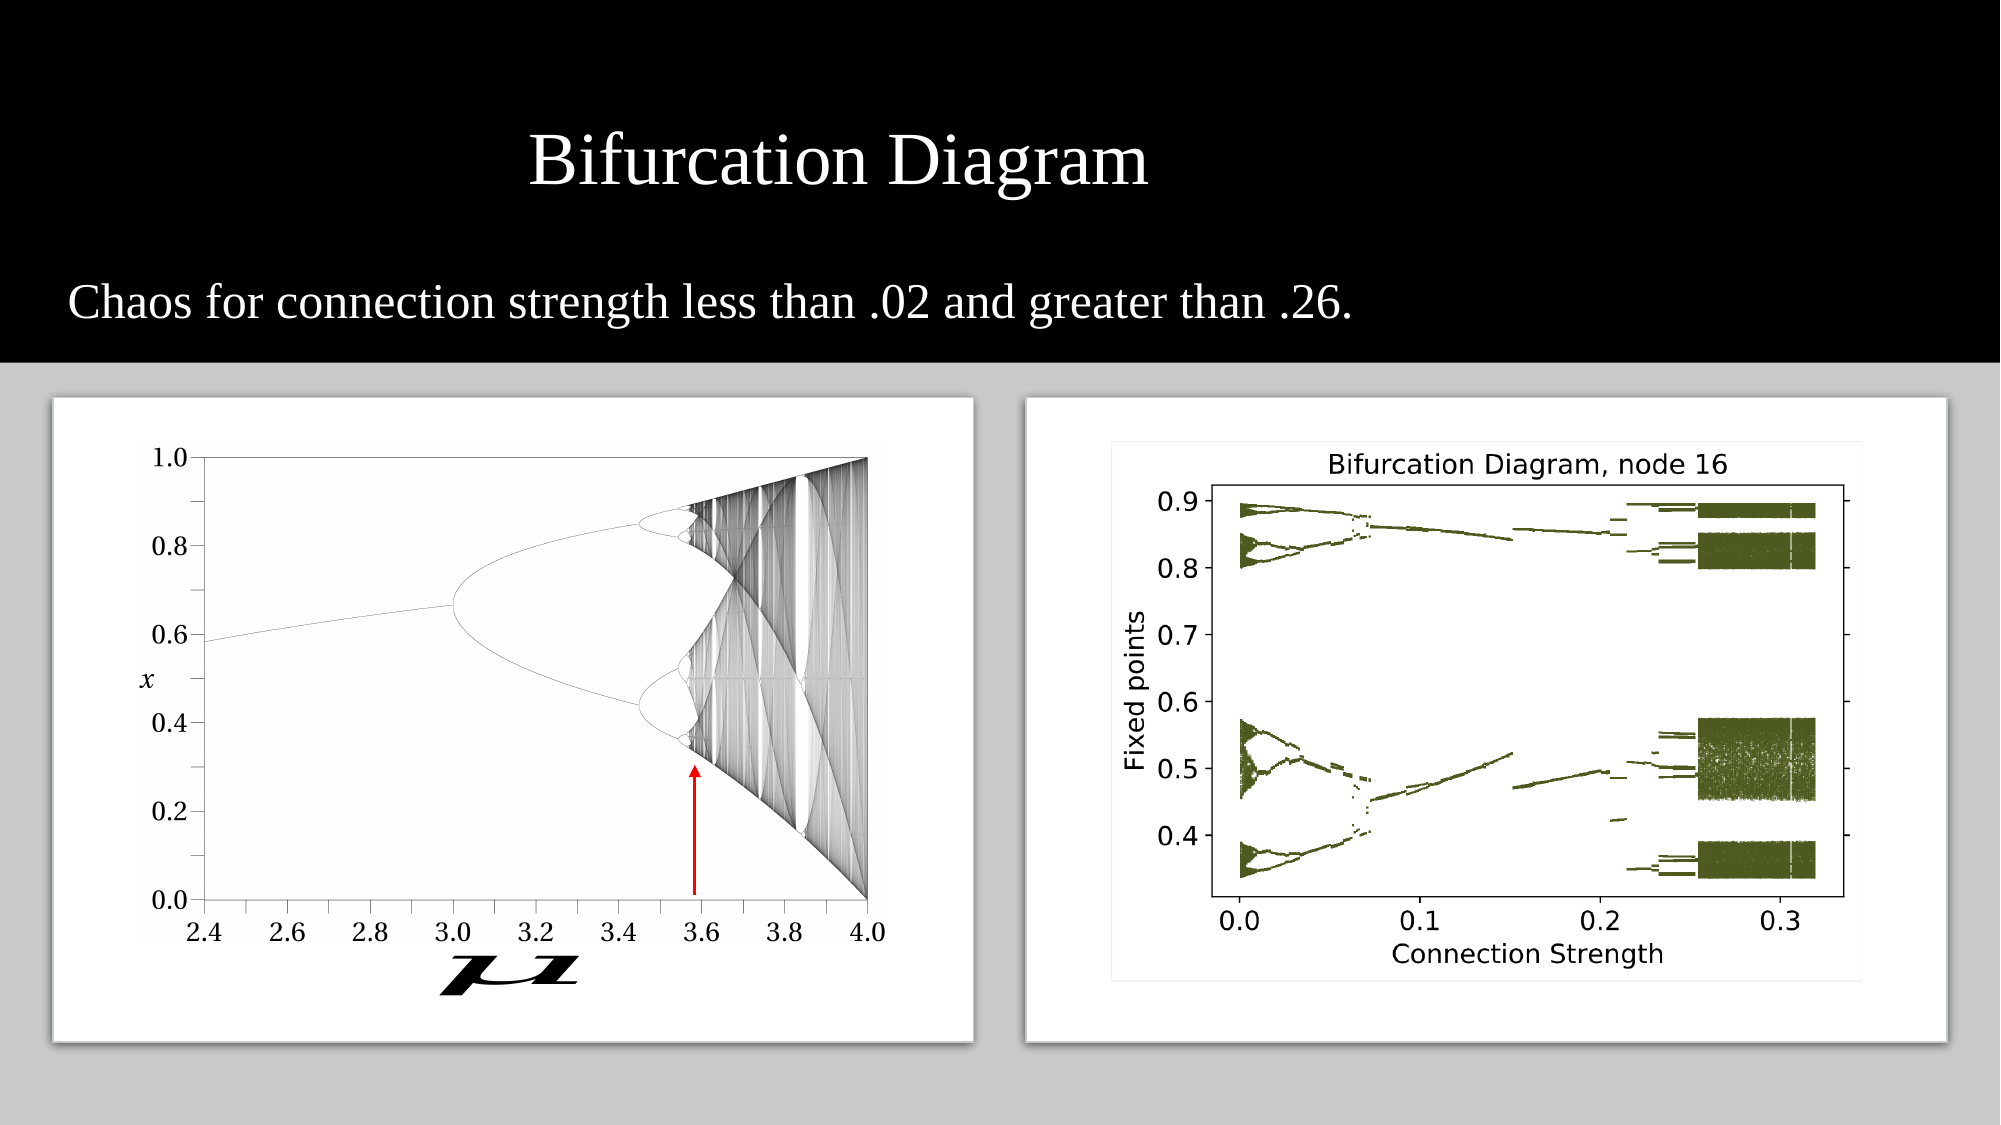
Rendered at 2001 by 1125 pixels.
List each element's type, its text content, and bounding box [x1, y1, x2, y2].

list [1111, 441, 1862, 982]
text_box [0, 362, 2000, 1125]
picture [138, 441, 887, 944]
text_box [1025, 396, 1948, 1043]
text_box [52, 396, 975, 1043]
title Bifurcation Diagram [513, 27, 1295, 228]
text_box Chaos for connection strength less than .02 and greater than .26. [52, 228, 1476, 362]
